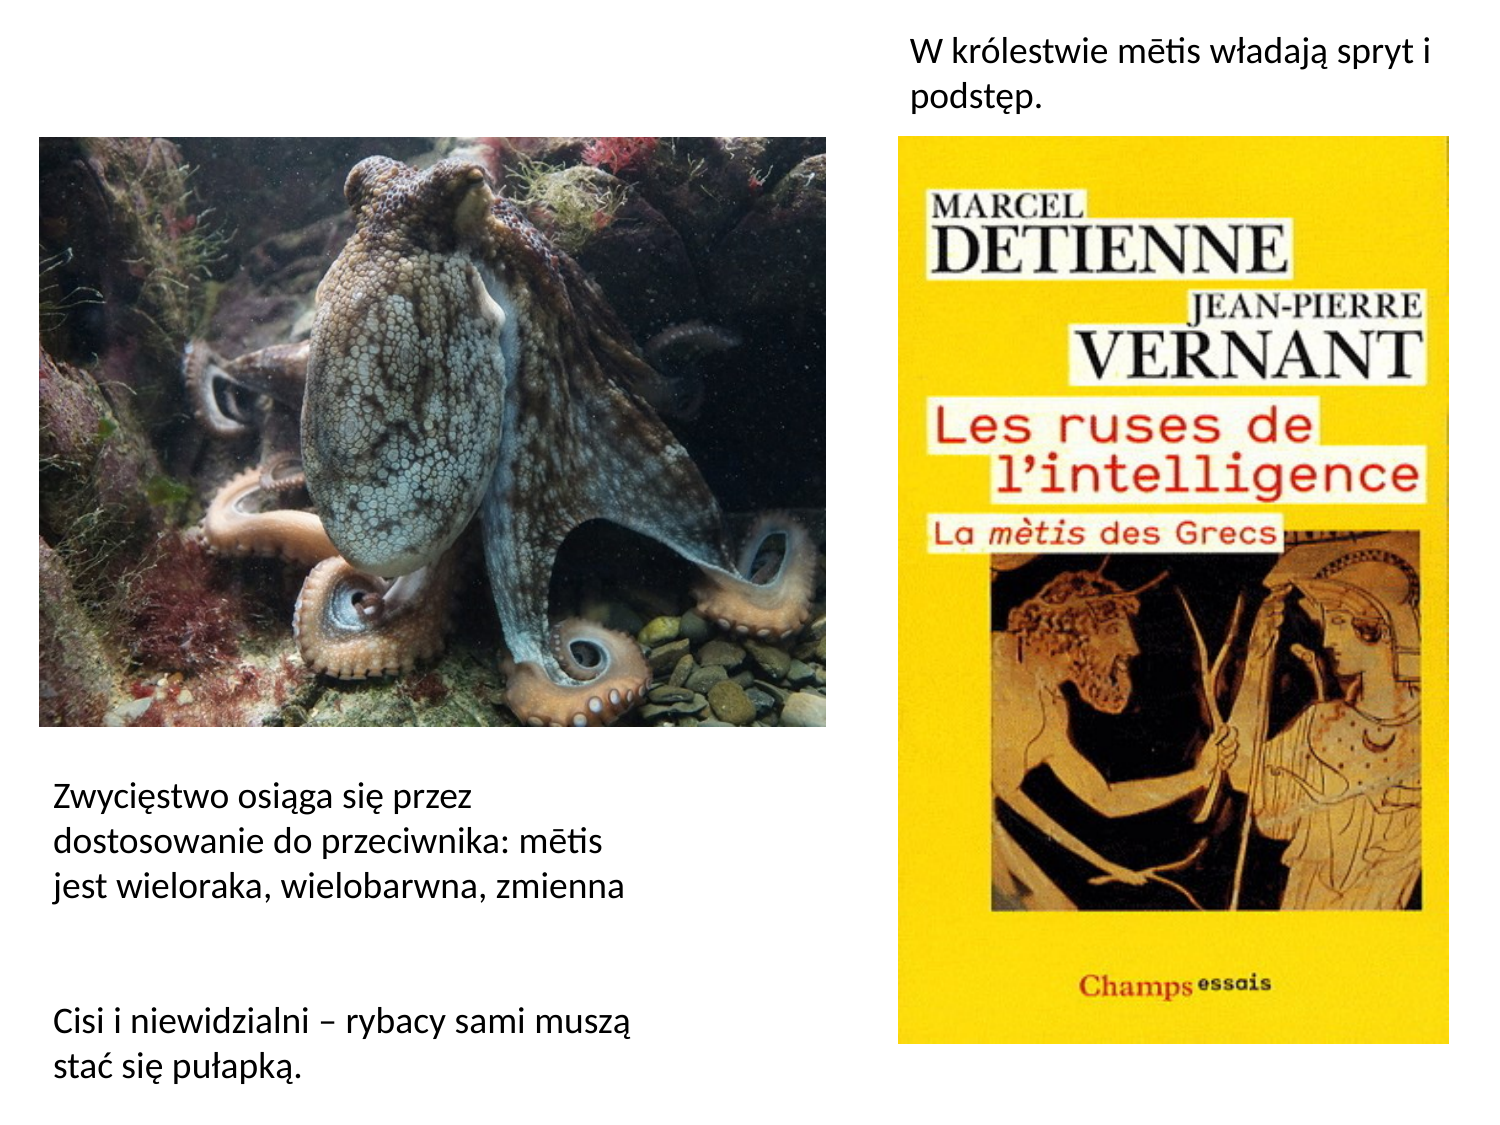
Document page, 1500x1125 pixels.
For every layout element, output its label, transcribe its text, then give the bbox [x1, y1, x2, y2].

text_box Zwycięstwo osiąga się przez dostosowanie do przeciwnika: mētis jest wieloraka, wielobarwna, zmienna Cisi i niewidzialni – rybacy sami muszą stać się pułapką. [38, 763, 665, 1093]
text_box W królestwie mētis władają spryt i podstęp. [895, 19, 1483, 124]
picture [38, 137, 826, 728]
picture [897, 136, 1449, 1044]
